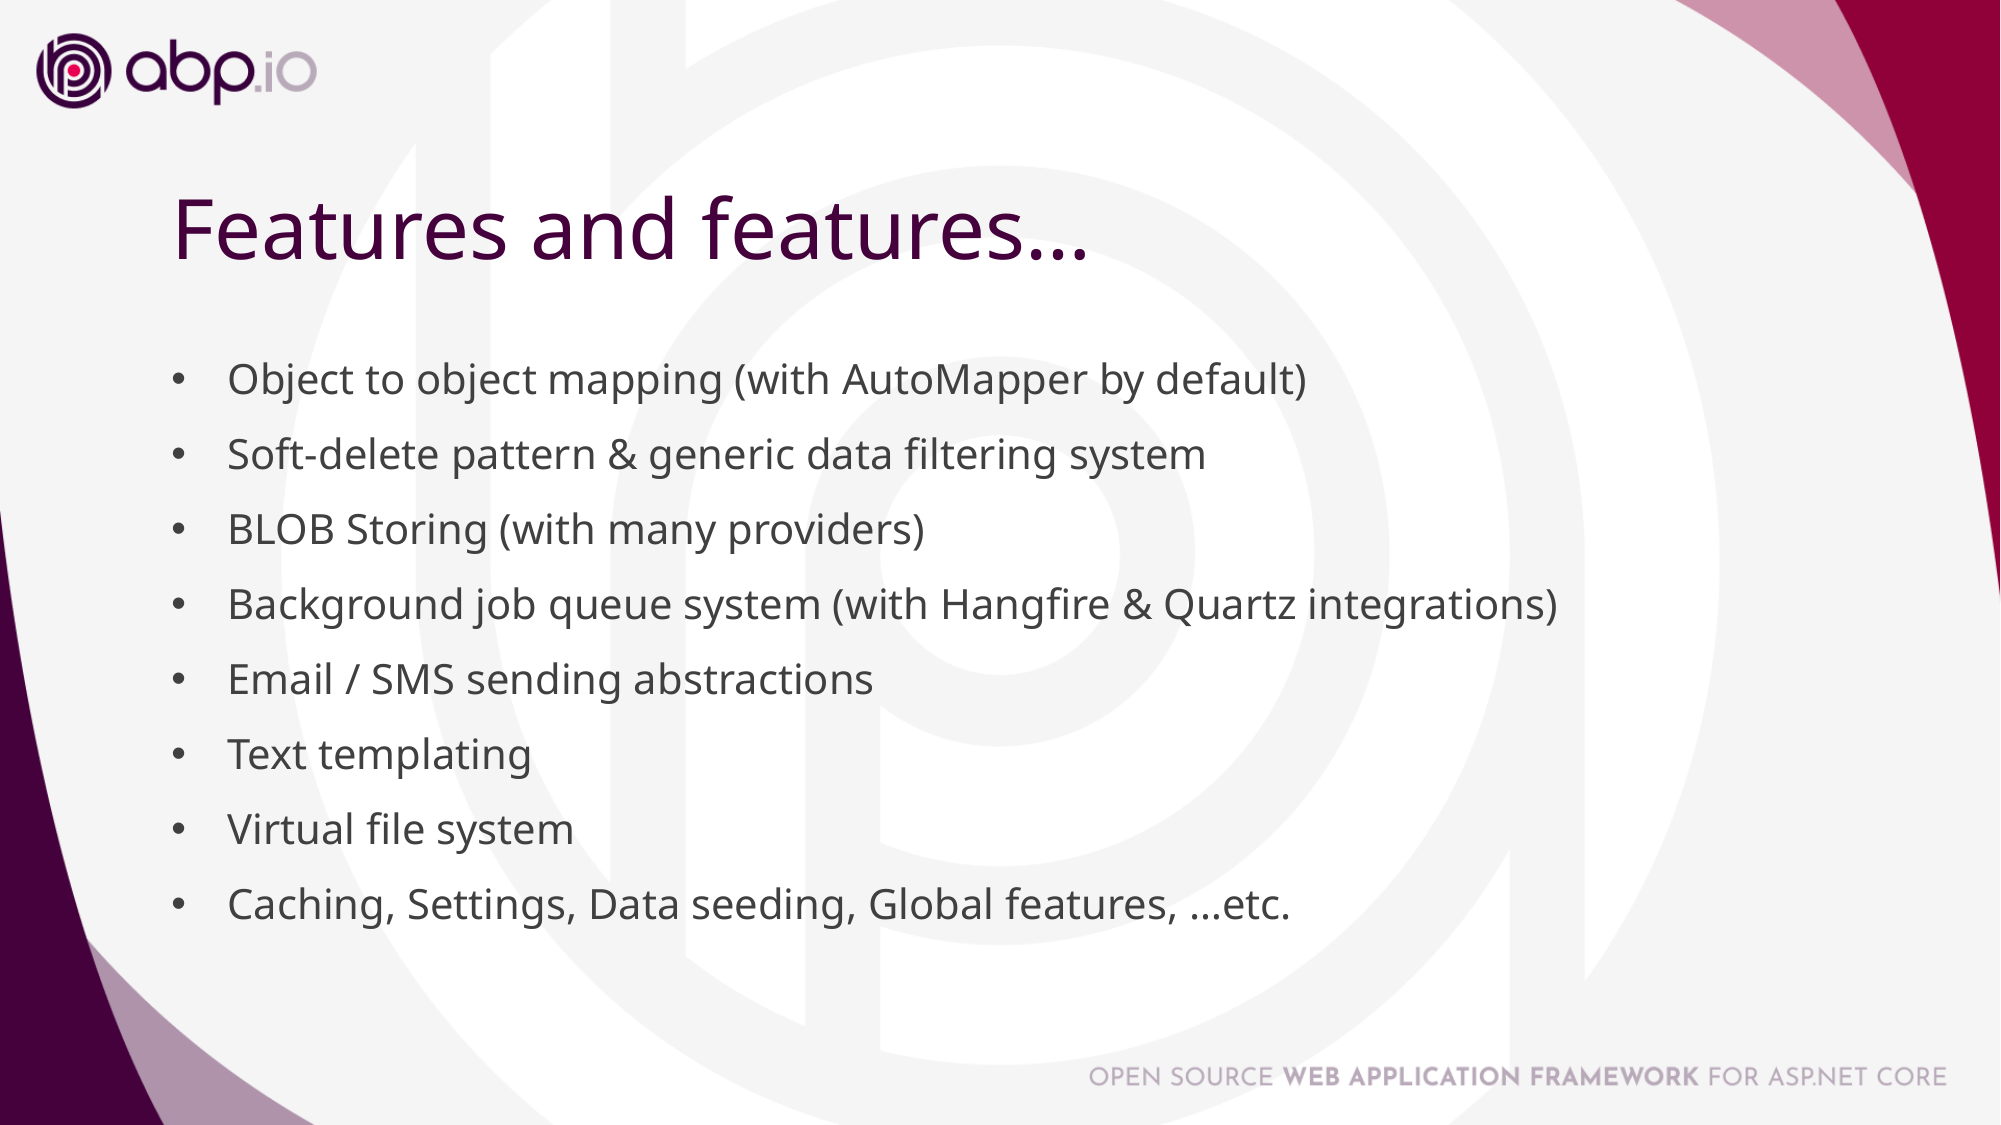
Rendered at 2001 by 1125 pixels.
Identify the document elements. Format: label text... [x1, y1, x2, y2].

title Features and features… [156, 145, 1844, 320]
picture [0, 0, 2001, 1125]
text_box Object to object mapping (with AutoMapper by default) Soft-delete pattern & generic data filtering system BLOB Storing (with many providers) Background job queue system (with Hangfire & Quartz integrations) Email / SMS sending abstractions Text templating Virtual file system Caching, Settings, Data seeding, Global features, …etc. [156, 320, 1844, 1024]
